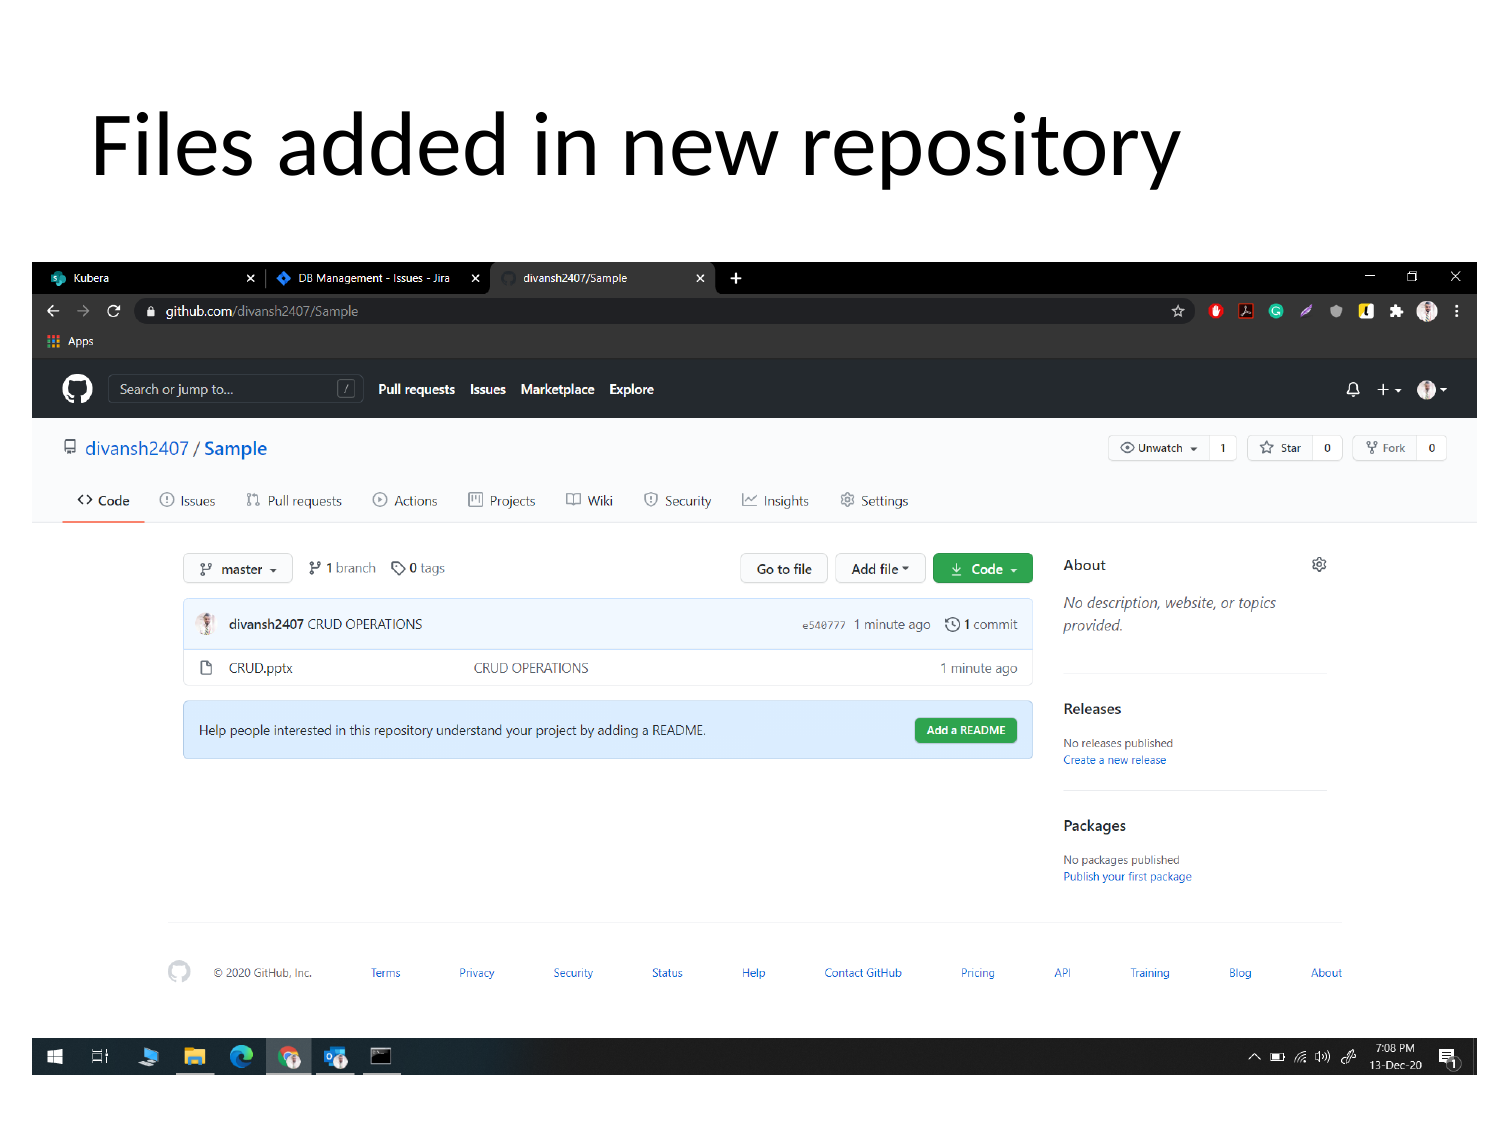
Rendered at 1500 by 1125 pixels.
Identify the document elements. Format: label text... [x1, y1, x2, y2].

picture [32, 262, 1478, 1076]
title Files added in new repository [75, 45, 1425, 233]
